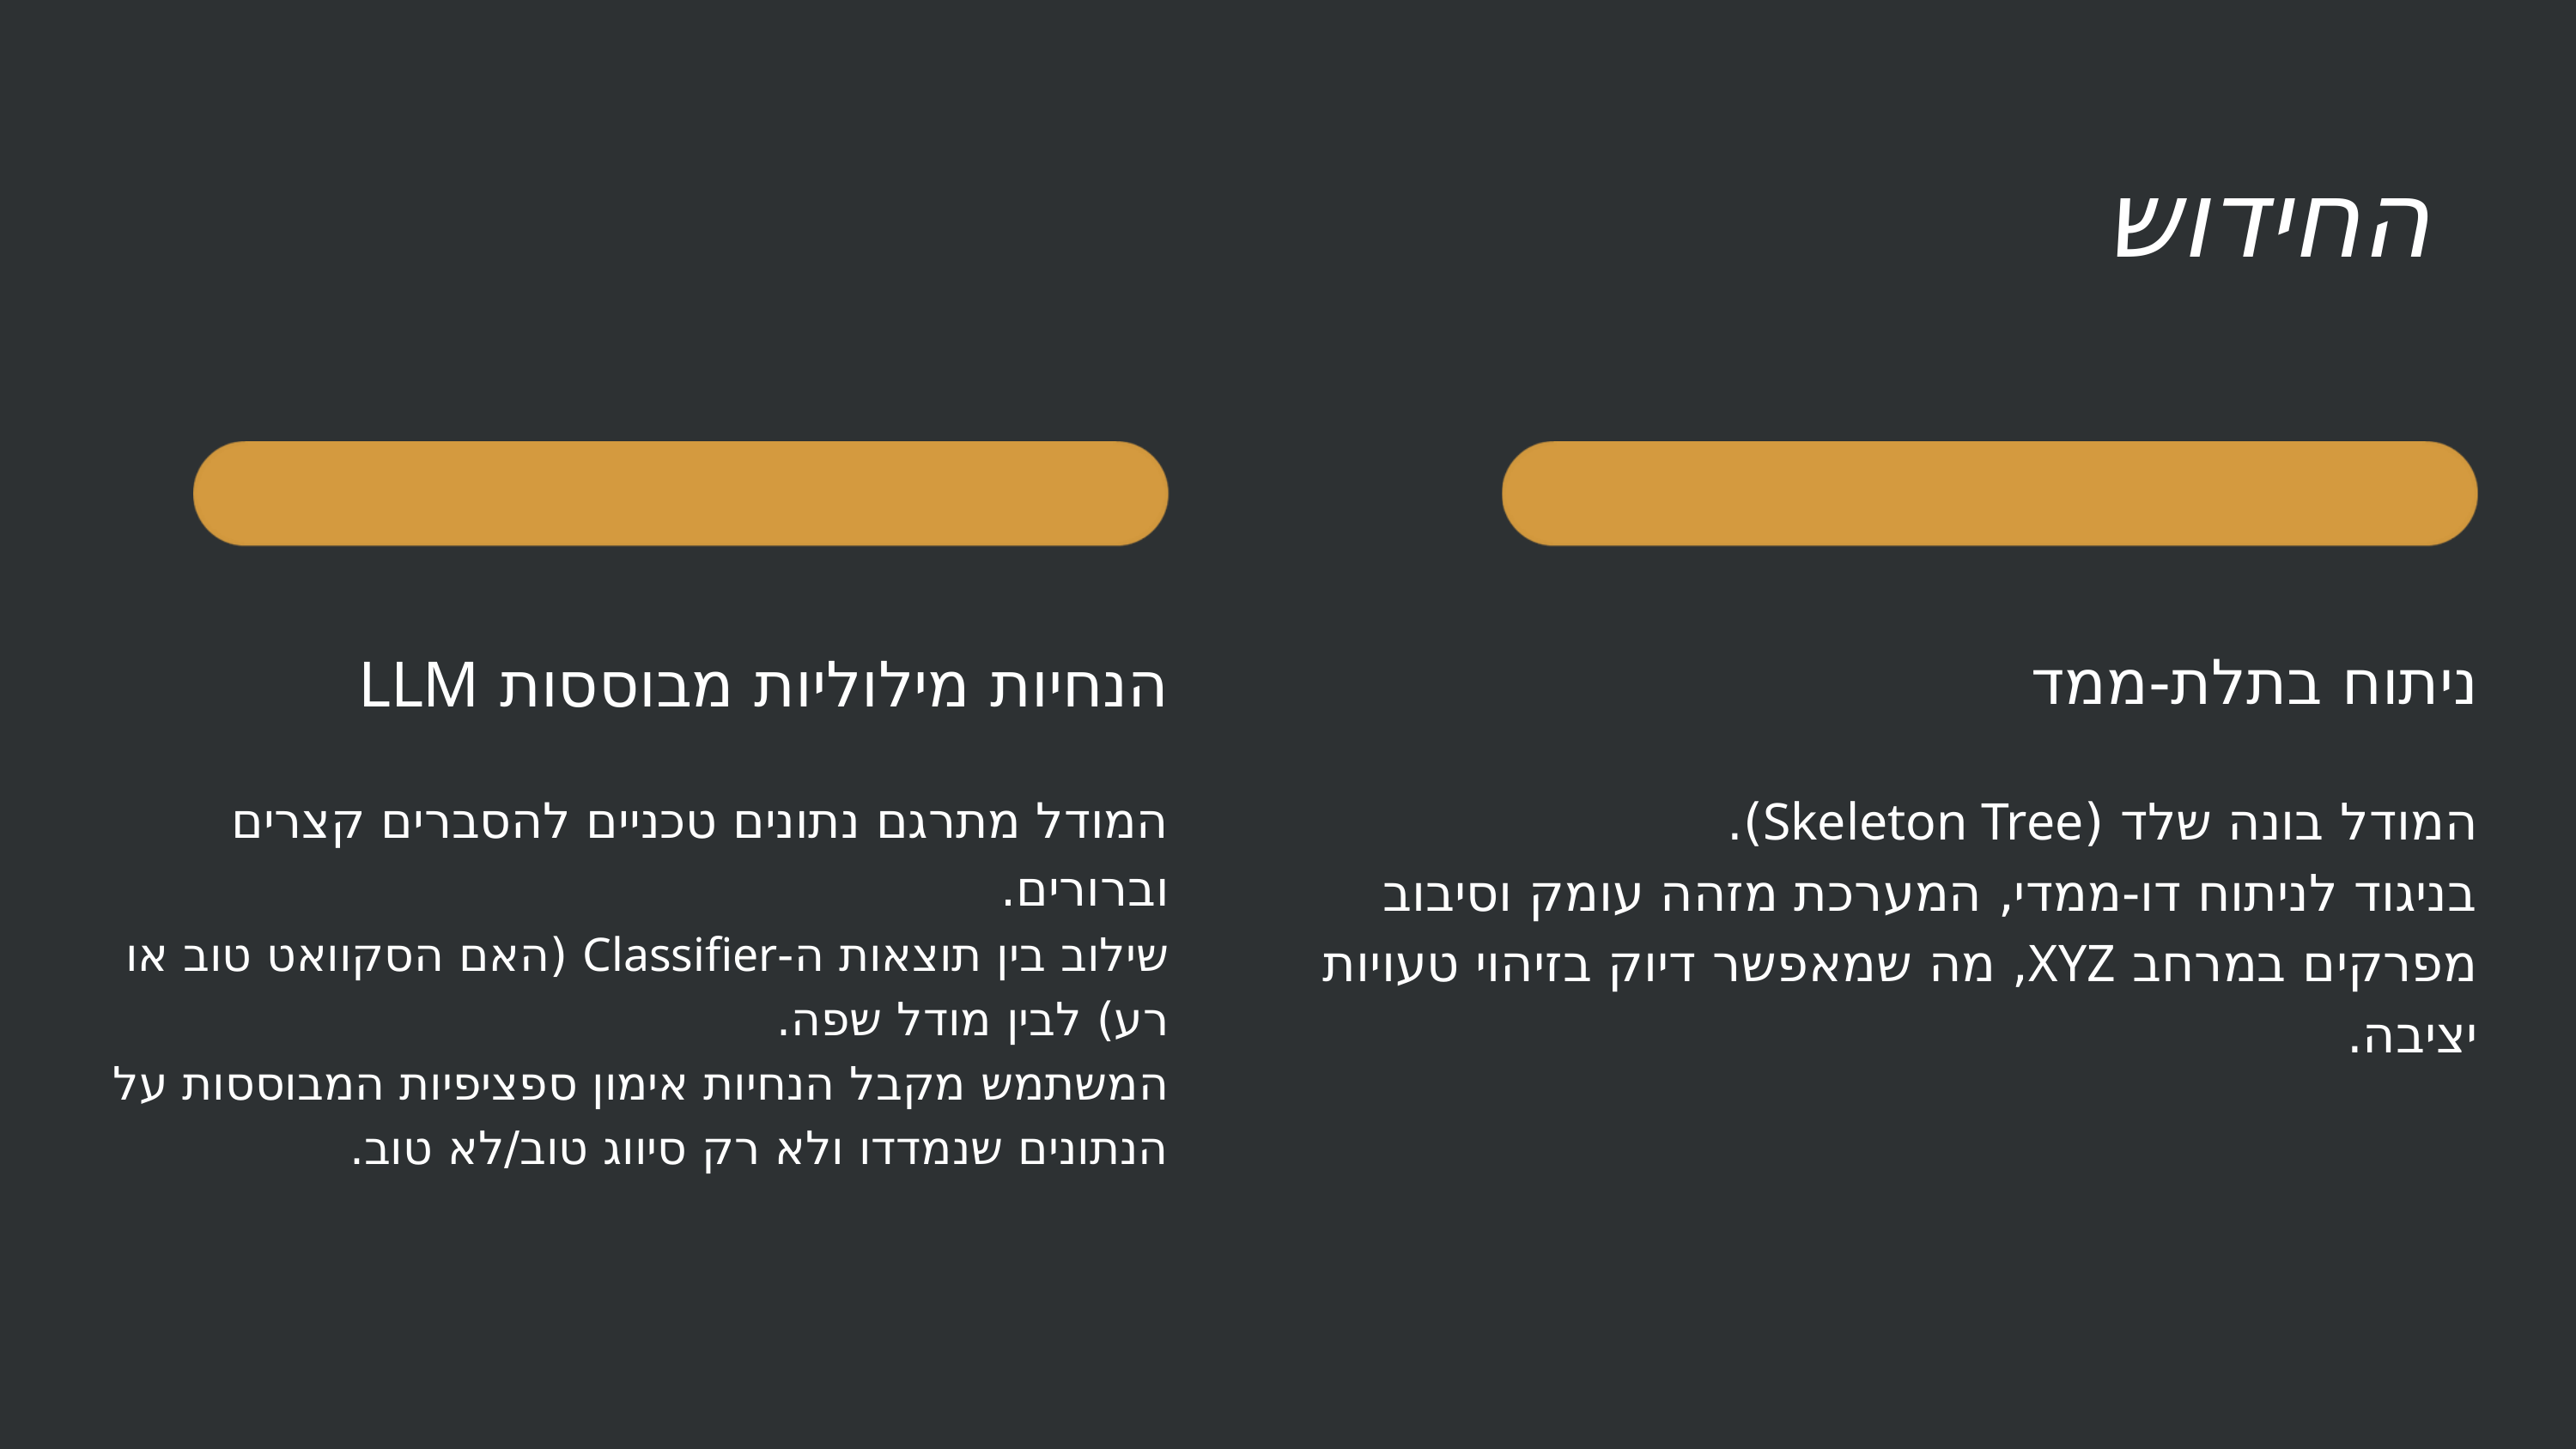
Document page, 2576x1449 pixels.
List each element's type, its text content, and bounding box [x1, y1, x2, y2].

text_box ניתוח בתלת-ממד המודל בונה שלד (Skeleton Tree). בניגוד לניתוח דו-ממדי, המערכת מזהה עומק וסיבוב מפרקים במרחב XYZ, מה שמאפשר דיוק בזיהוי טעויות יציבה. [1307, 630, 2479, 1134]
text_box החידוש [1614, 129, 2432, 279]
text_box הנחיות מילוליות מבוססות LLM המודל מתרגם נתונים טכניים להסברים קצרים וברורים. שילוב בין תוצאות ה-Classifier (האם הסקוואט טוב או רע) לבין מודל שפה. המשתמש מקבל הנחיות אימון ספציפיות המבוססות על הנתונים שנמדדו ולא רק סיווג טוב/לא טוב. [91, 631, 1170, 1237]
text_box [1502, 441, 2479, 548]
text_box [193, 441, 1170, 548]
